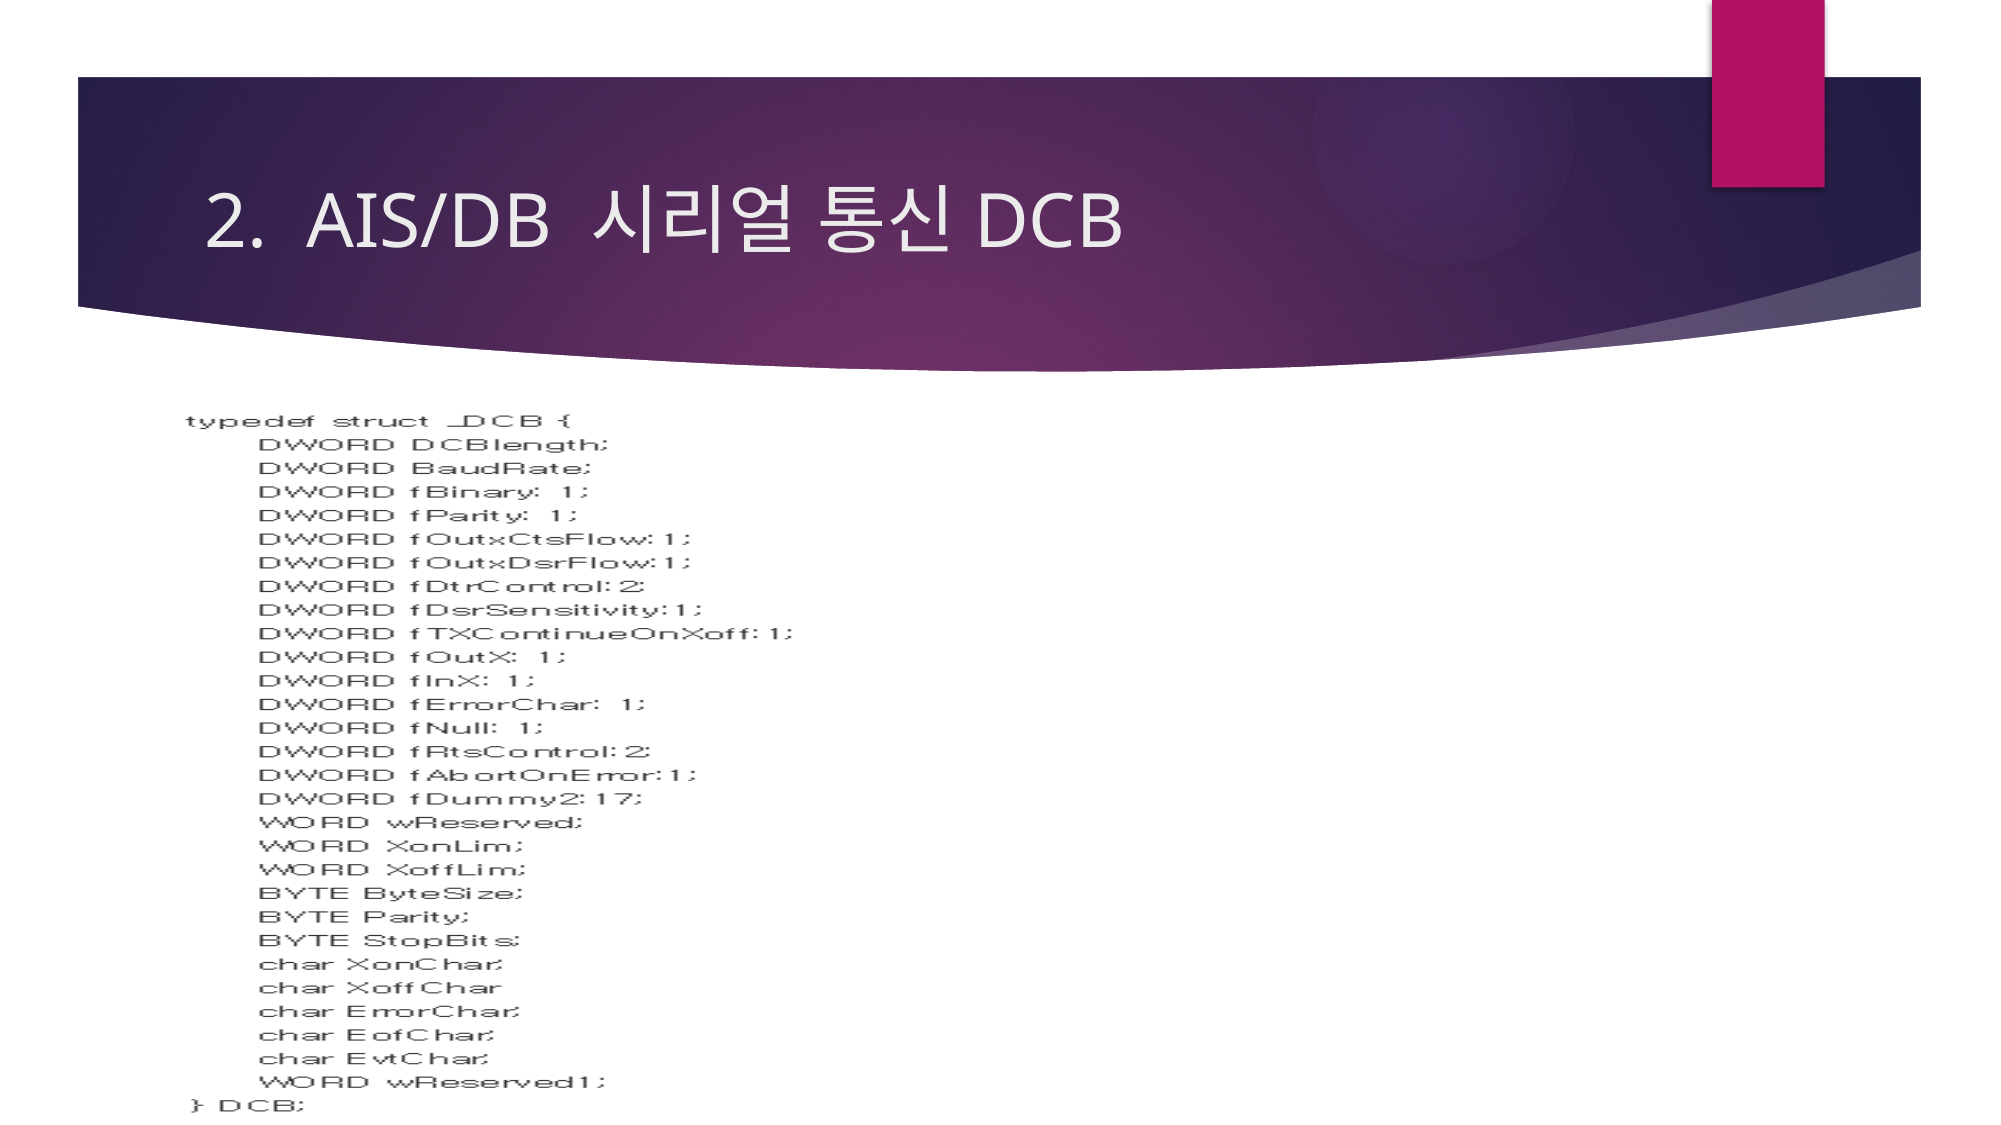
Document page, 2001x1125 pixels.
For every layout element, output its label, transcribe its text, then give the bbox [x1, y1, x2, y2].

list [170, 410, 1175, 1125]
title 2. AIS/DB 시리얼 통신DCB [189, 159, 1627, 276]
